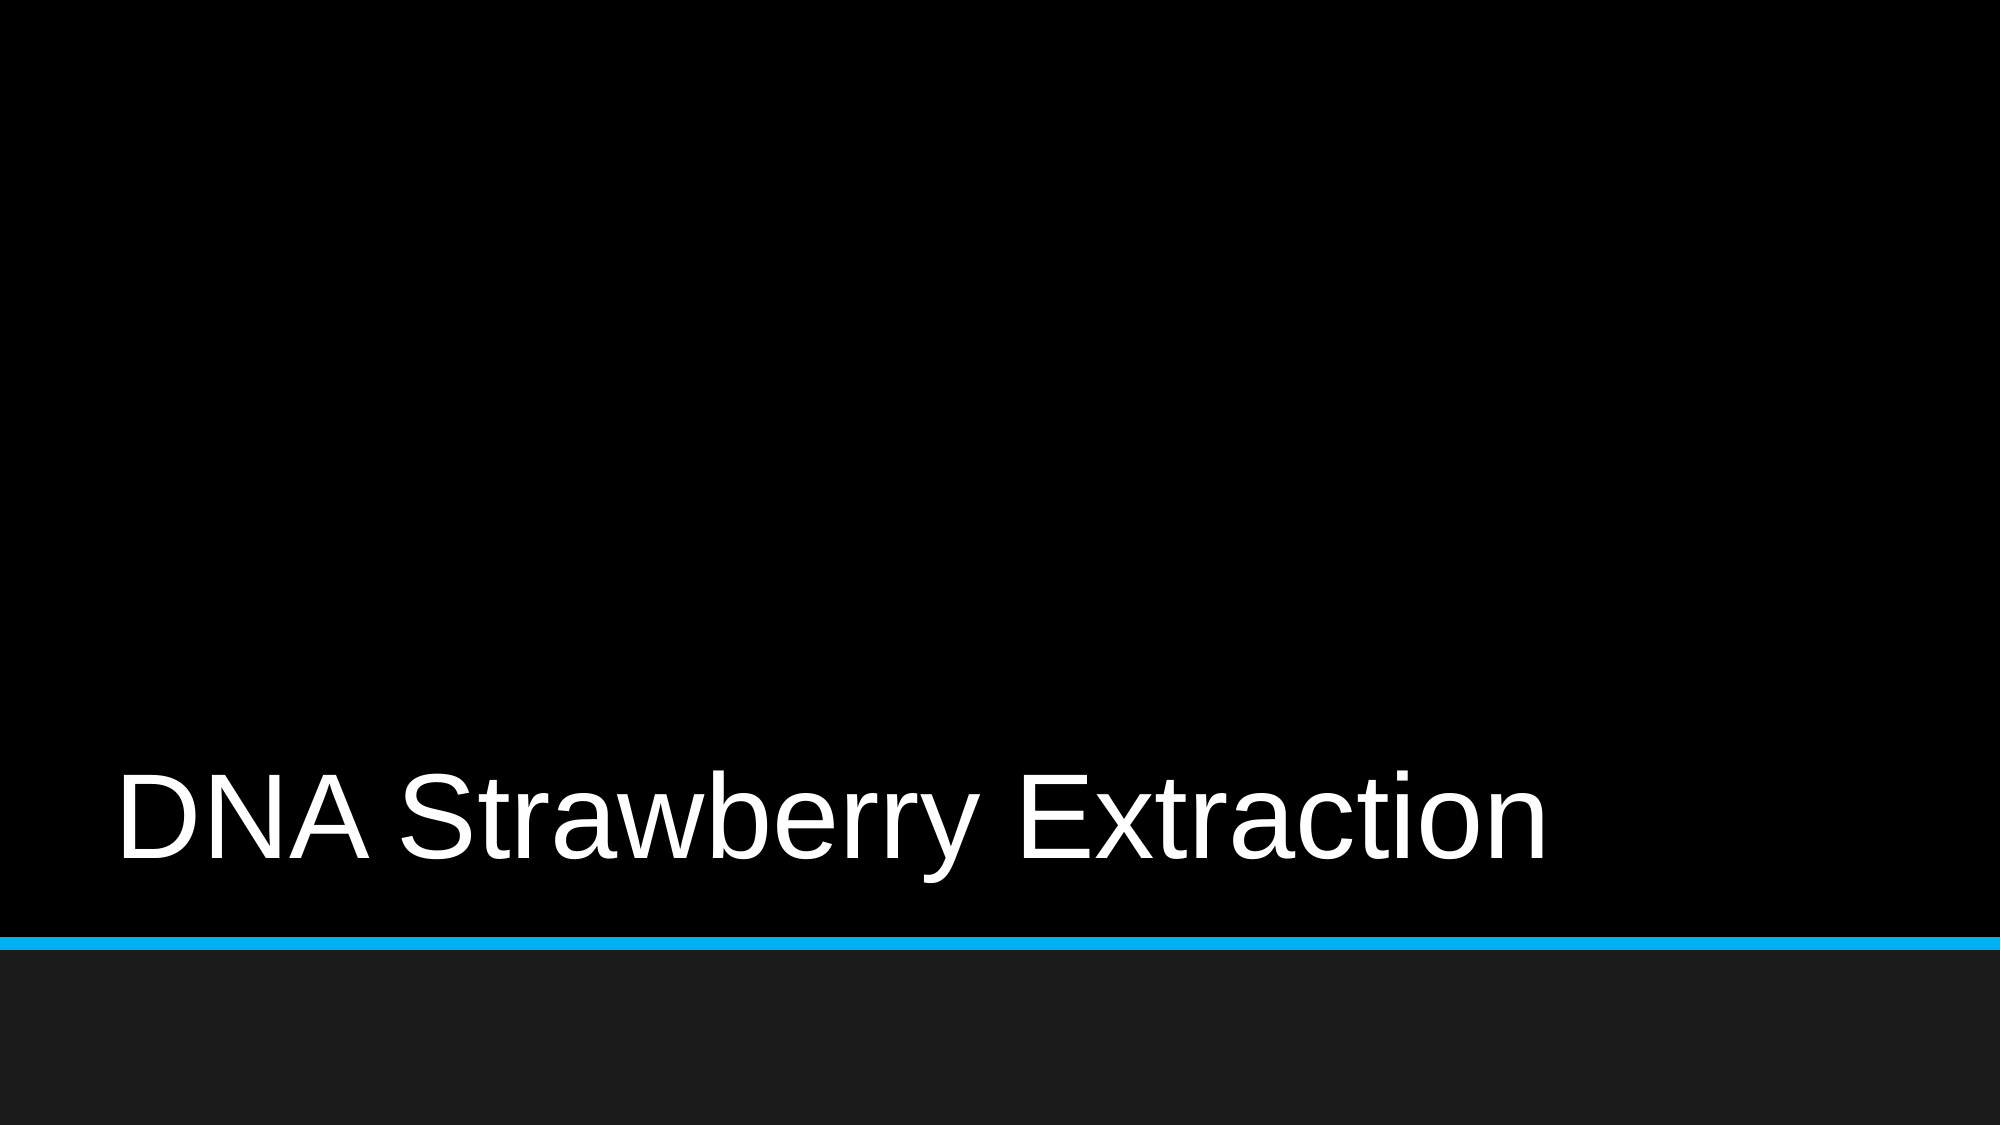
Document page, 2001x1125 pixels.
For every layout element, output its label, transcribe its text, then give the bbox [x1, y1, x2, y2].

title DNA Strawberry Extraction [99, 517, 1900, 893]
